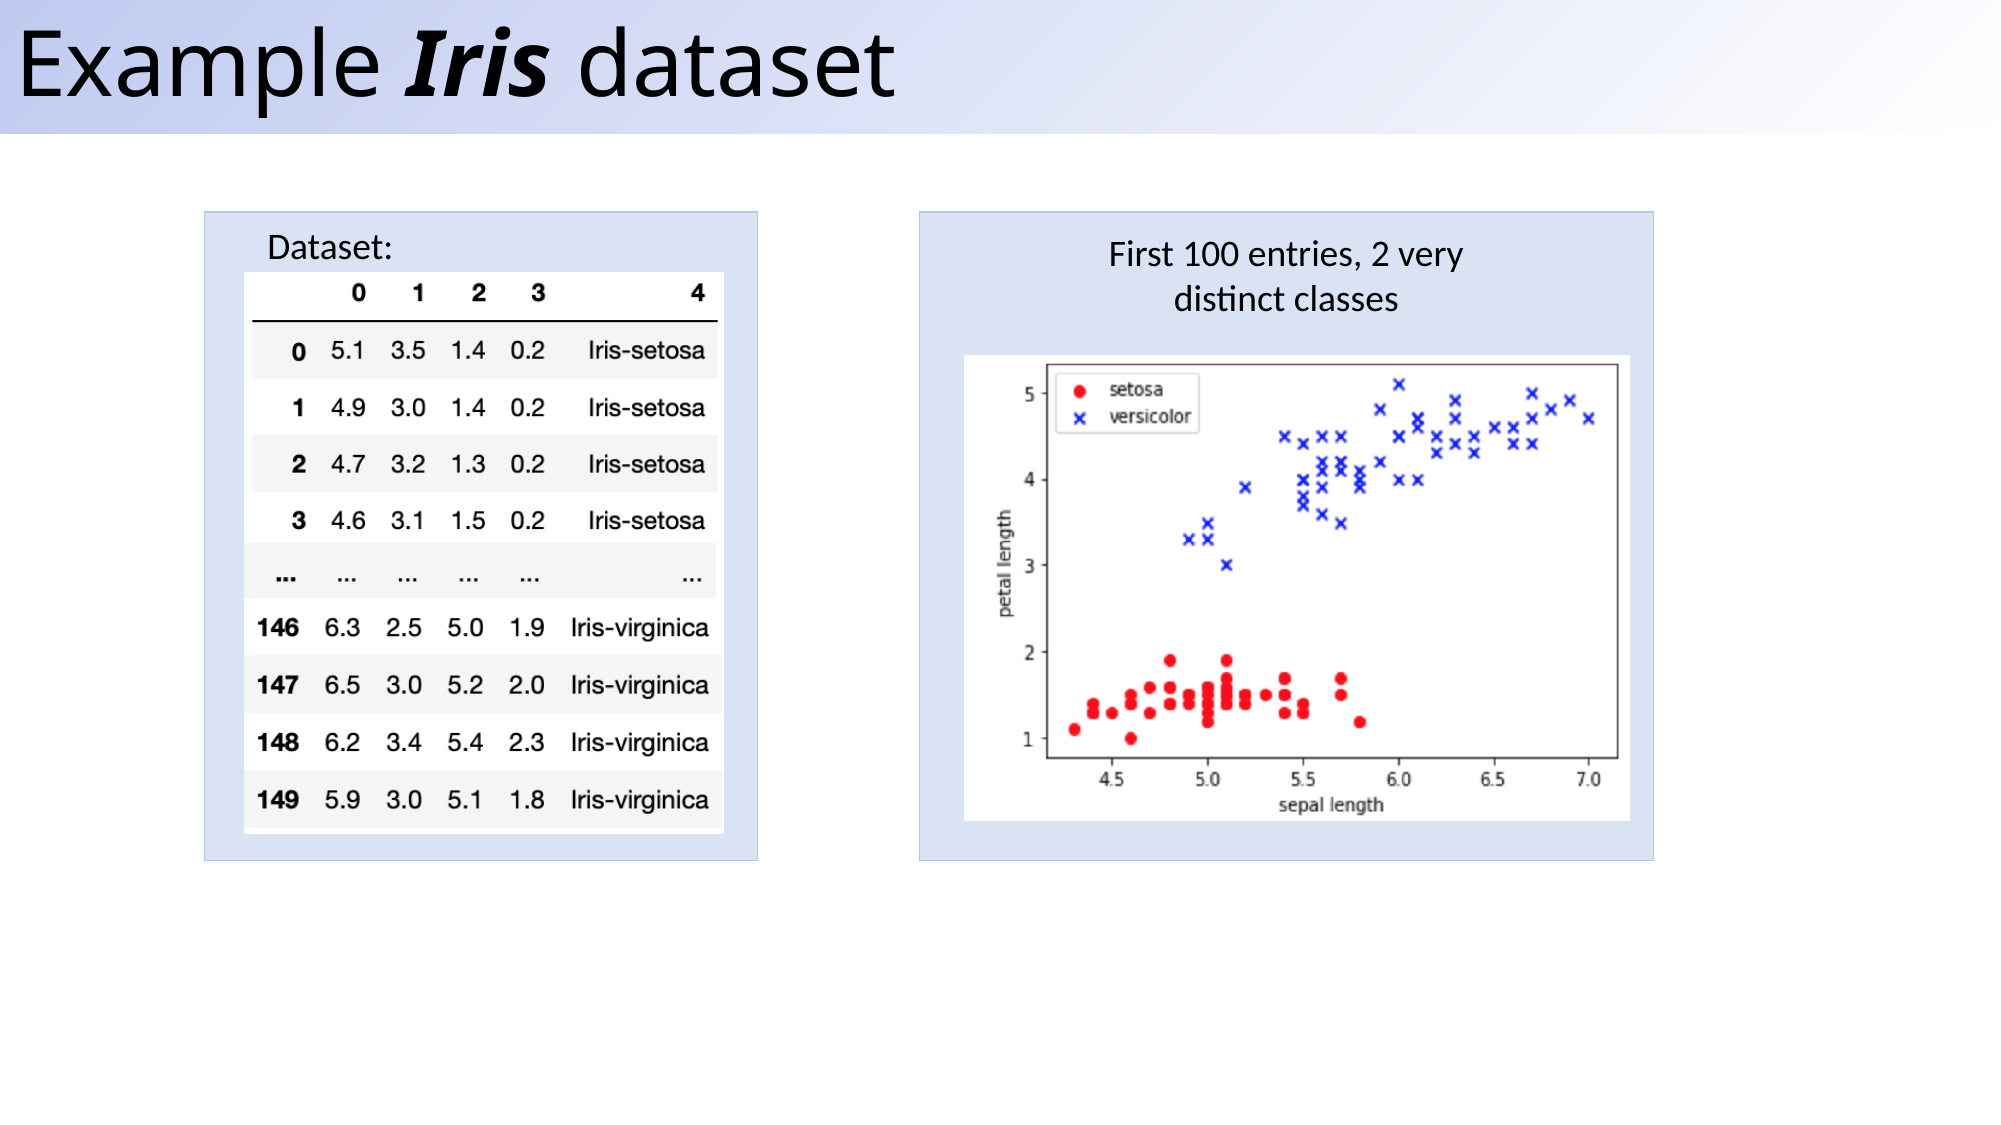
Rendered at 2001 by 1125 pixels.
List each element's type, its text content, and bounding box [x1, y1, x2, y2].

picture [244, 272, 724, 834]
text_box [204, 211, 758, 861]
text_box [919, 211, 1654, 861]
title Example Iris dataset [0, 0, 2000, 134]
picture [964, 355, 1630, 821]
text_box Dataset: [252, 214, 715, 272]
text_box First 100 entries, 2 very distinct classes [1055, 221, 1518, 327]
